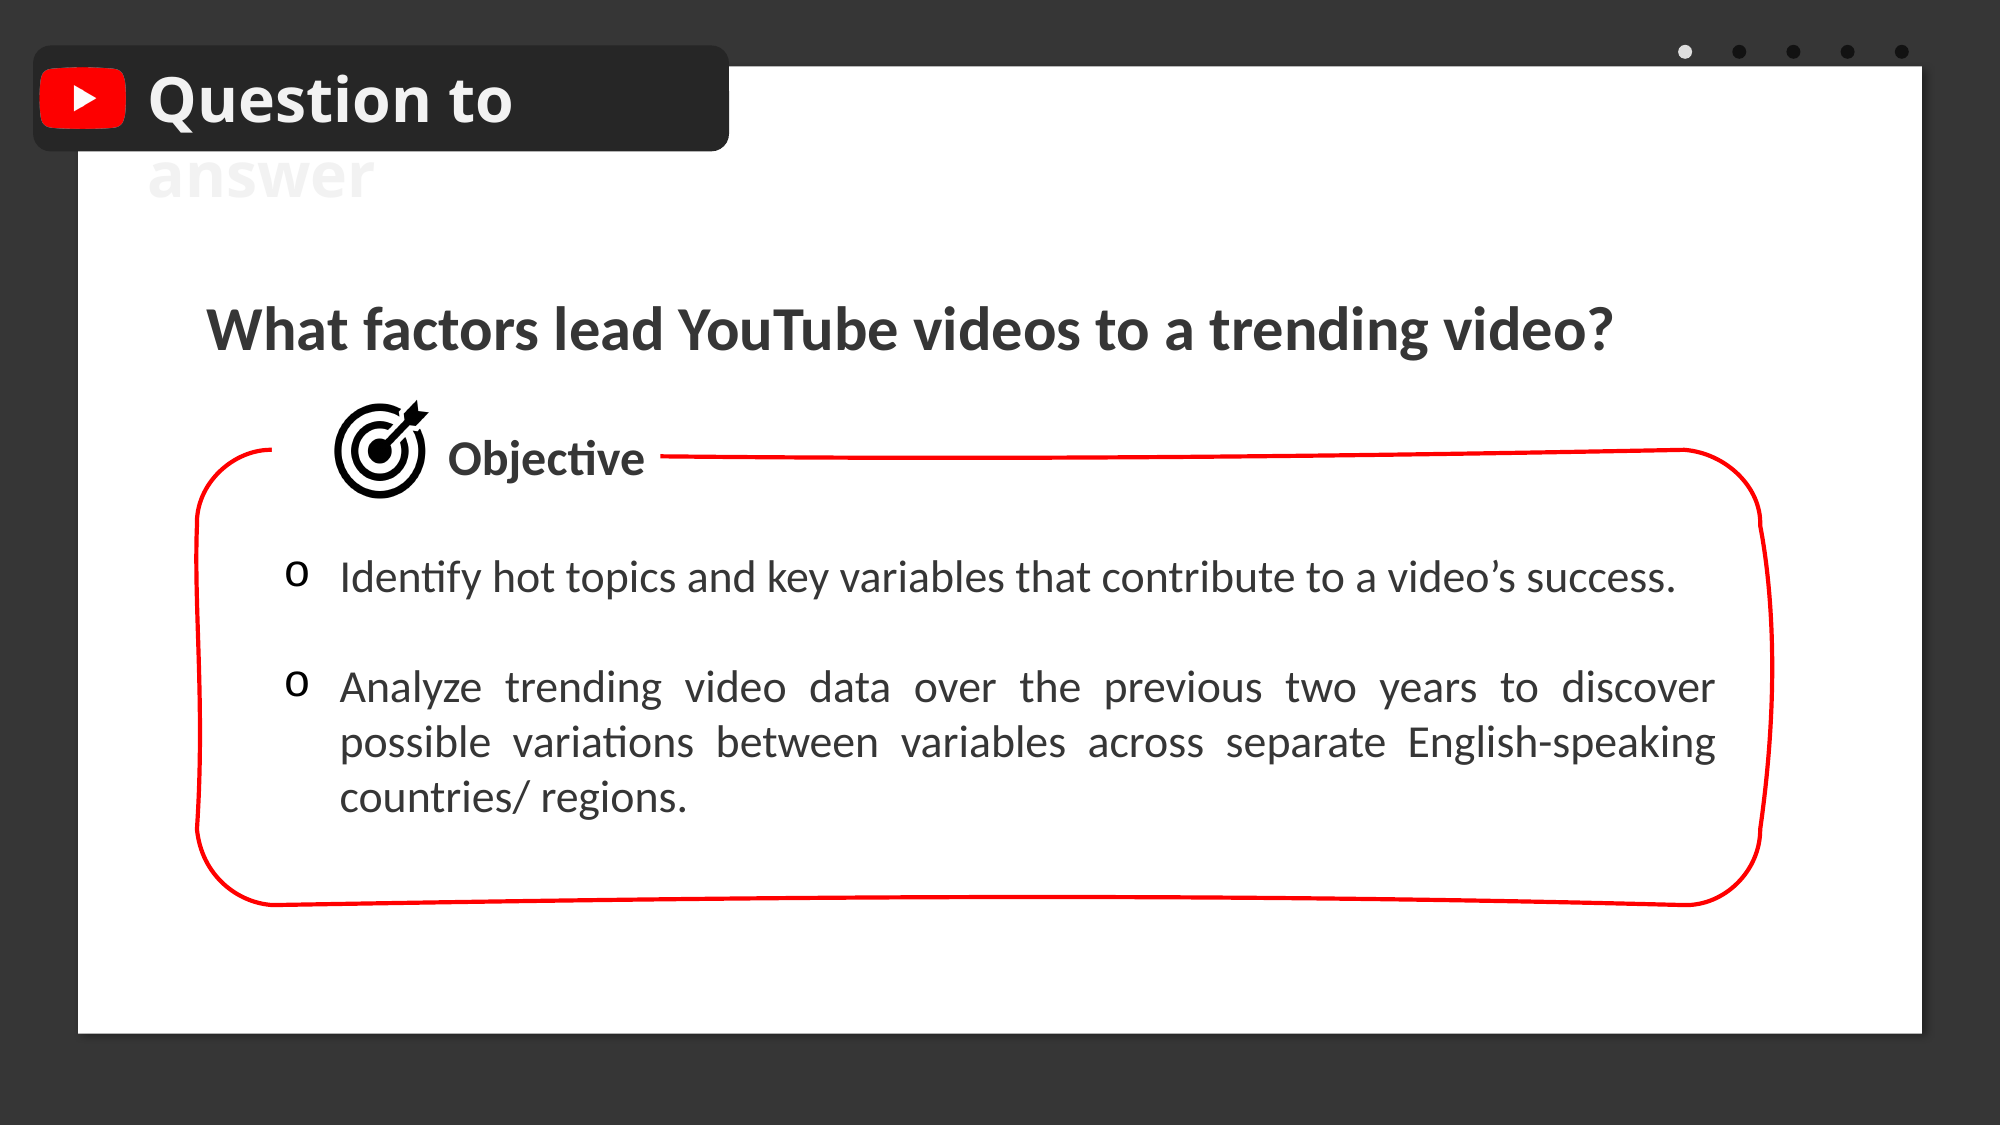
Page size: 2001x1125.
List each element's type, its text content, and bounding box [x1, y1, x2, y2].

text_box What factors lead YouTube videos to a trending video? [127, 280, 1726, 370]
picture [39, 67, 132, 129]
text_box Identify hot topics and key variables that contribute to a video’s success. Analyze trending video data over the previous two years to discover possible variations between variables across separate English-speaking countries/ regions. [268, 539, 1733, 830]
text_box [271, 389, 661, 510]
text_box [196, 449, 1773, 906]
text_box x [78, 66, 1922, 1034]
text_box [32, 45, 741, 152]
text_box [1677, 44, 1910, 60]
